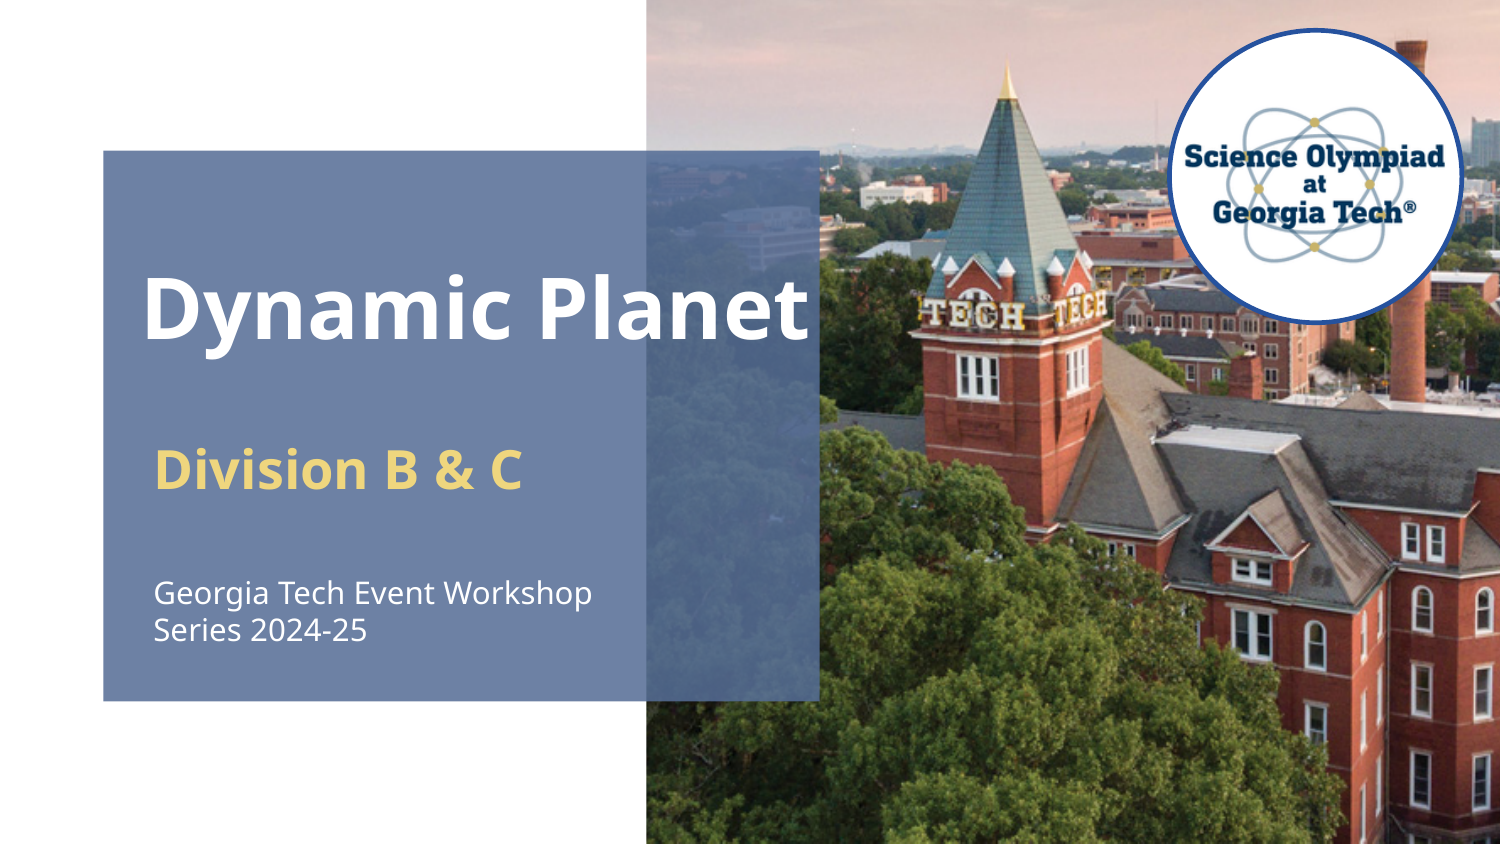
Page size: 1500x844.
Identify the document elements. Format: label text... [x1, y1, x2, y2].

text_box [103, 150, 641, 702]
title Dynamic Planet [125, 200, 641, 372]
picture [646, 0, 1500, 844]
subtitle Georgia Tech Event Workshop Series 2024-25 [138, 545, 641, 663]
title Division B & C [138, 344, 641, 516]
